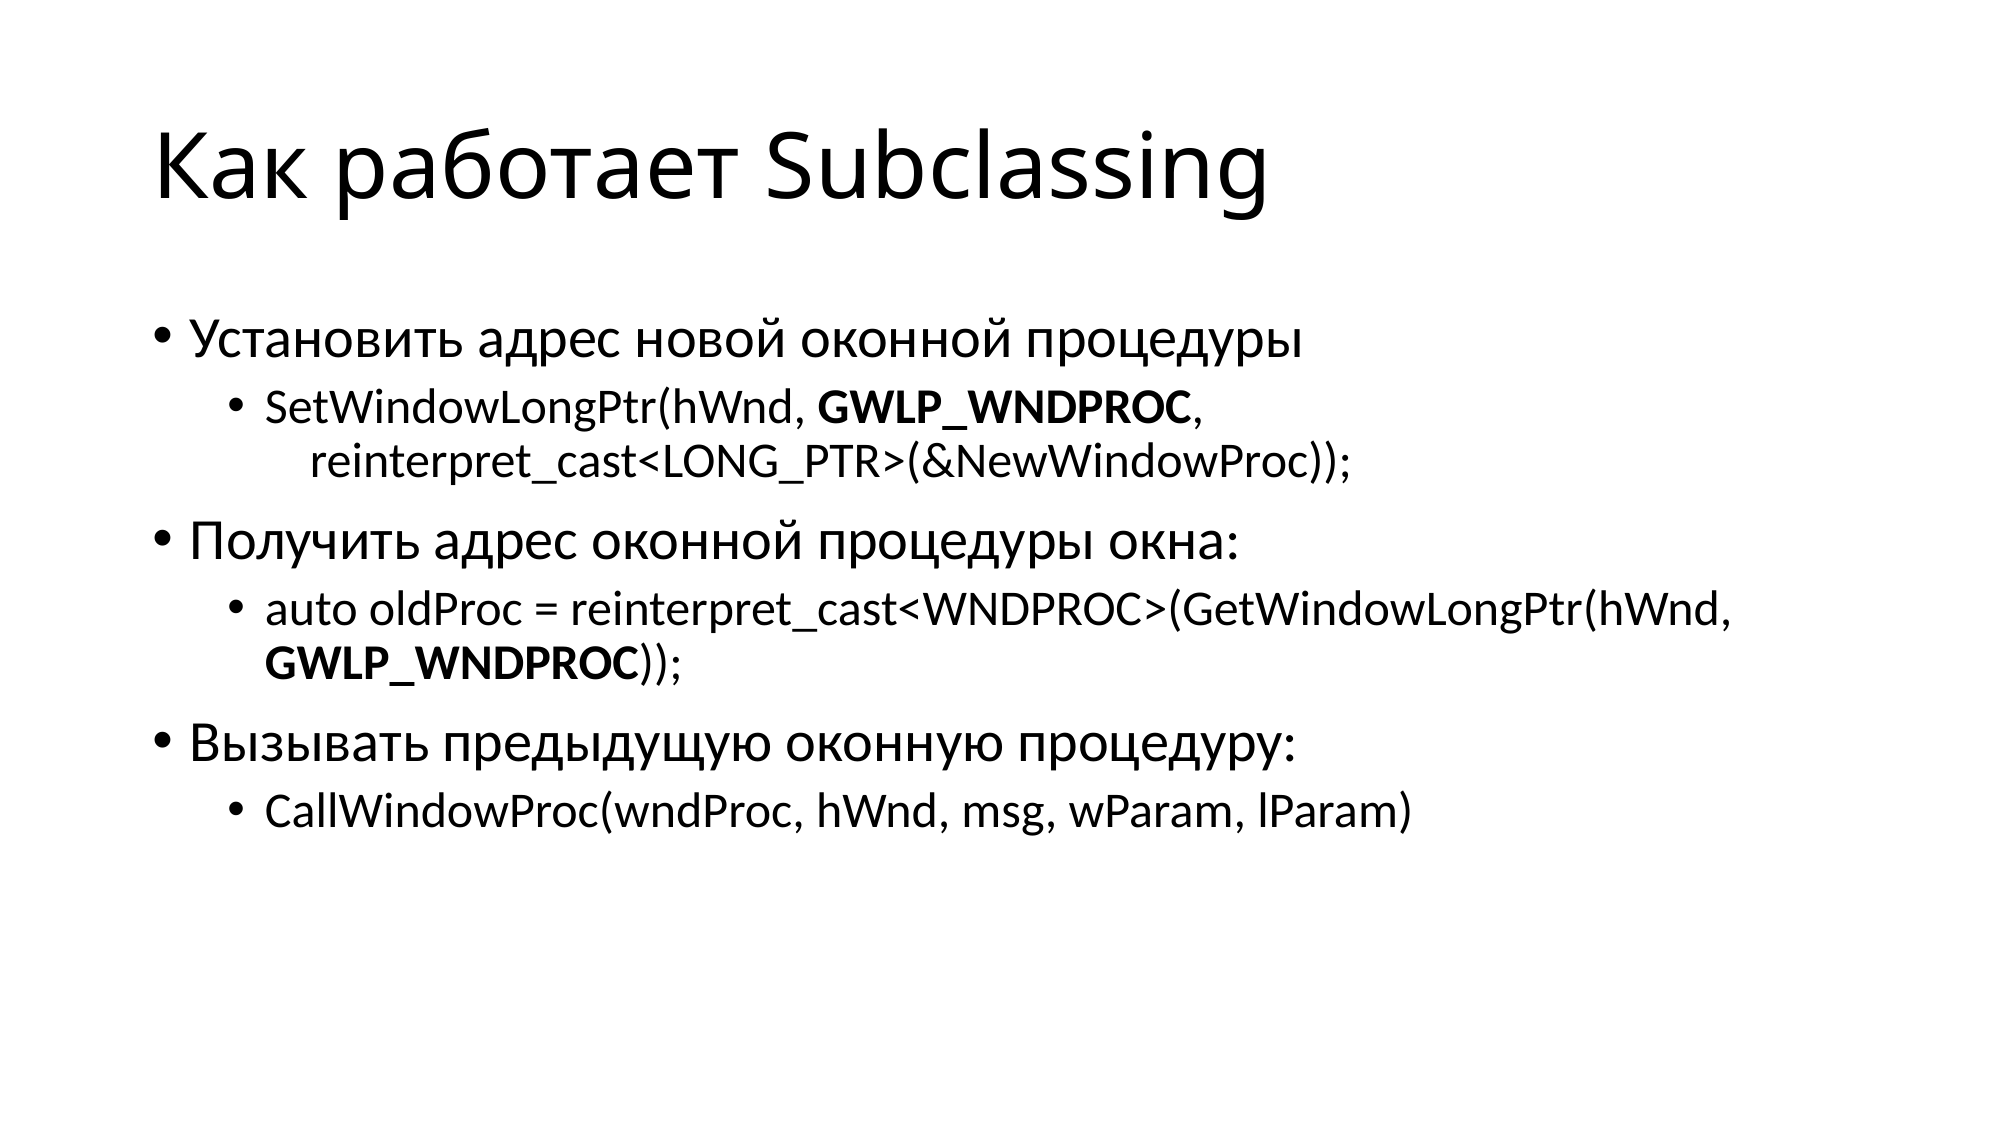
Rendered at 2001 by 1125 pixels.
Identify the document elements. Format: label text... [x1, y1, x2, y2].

title Как работает Subclassing [137, 59, 1863, 278]
list Установить адрес новой оконной процедуры SetWindowLongPtr(hWnd, GWLP_WNDPROC, reinterpret_cast<LONG_PTR>(&NewWindowProc)); Получить адрес оконной процедуры окна: auto oldProc = reinterpret_cast<WNDPROC>(GetWindowLongPtr(hWnd, GWLP_WNDPROC)); Вызывать предыдущую оконную процедуру: CallWindowProc(wndProc, hWnd, msg, wParam, lParam) [137, 299, 1863, 1014]
